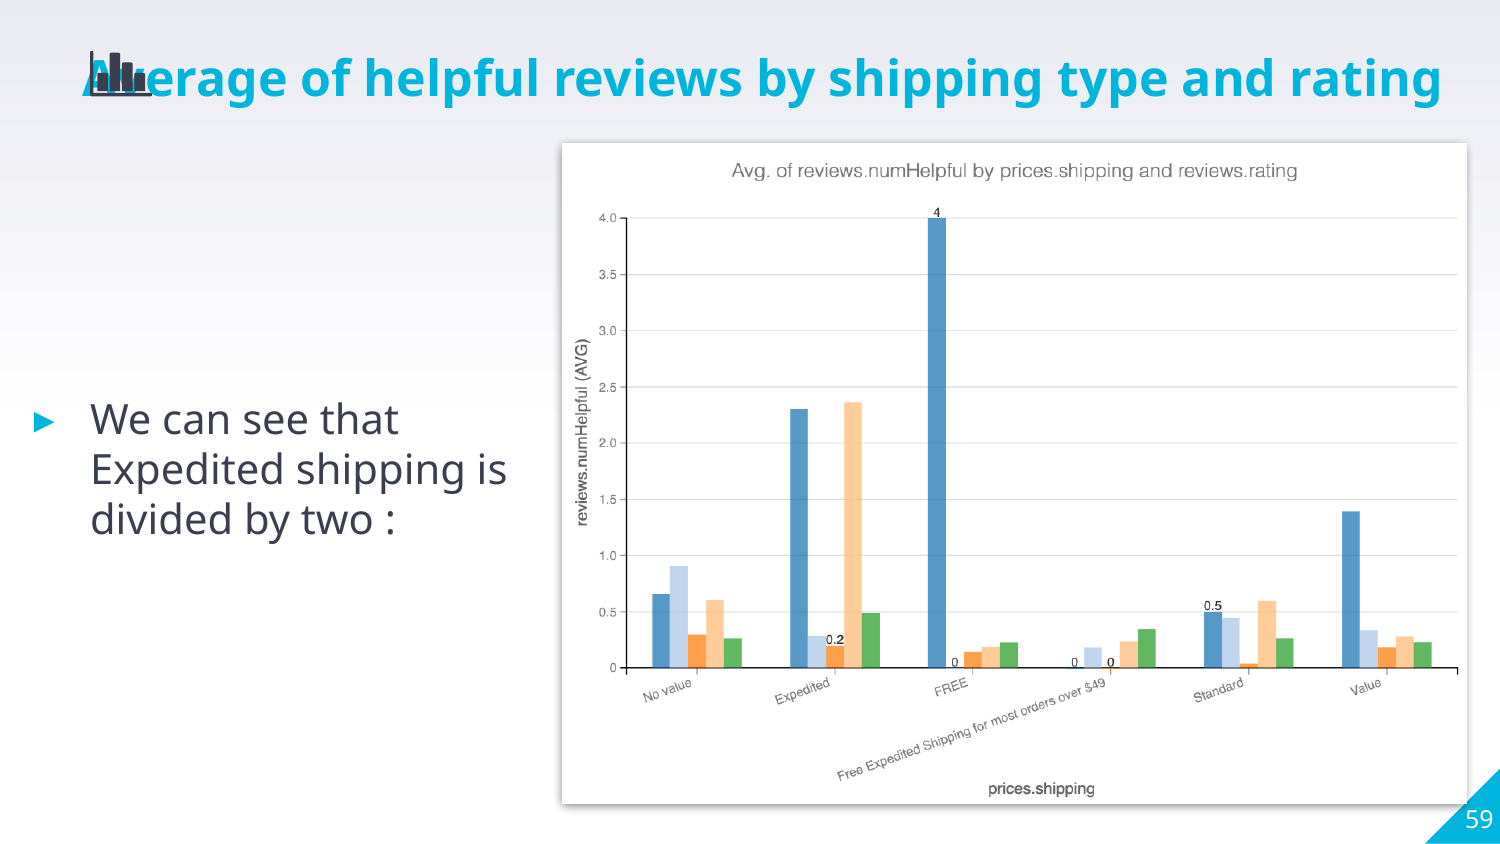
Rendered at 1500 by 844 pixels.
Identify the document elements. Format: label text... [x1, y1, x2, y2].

slide_number ‹#› [1418, 760, 1494, 838]
text_box We can see that Expedited shipping is divided by two : [0, 143, 540, 742]
subtitle Average of helpful reviews by shipping type and rating [46, 15, 1454, 132]
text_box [89, 50, 153, 97]
picture [562, 143, 1467, 805]
